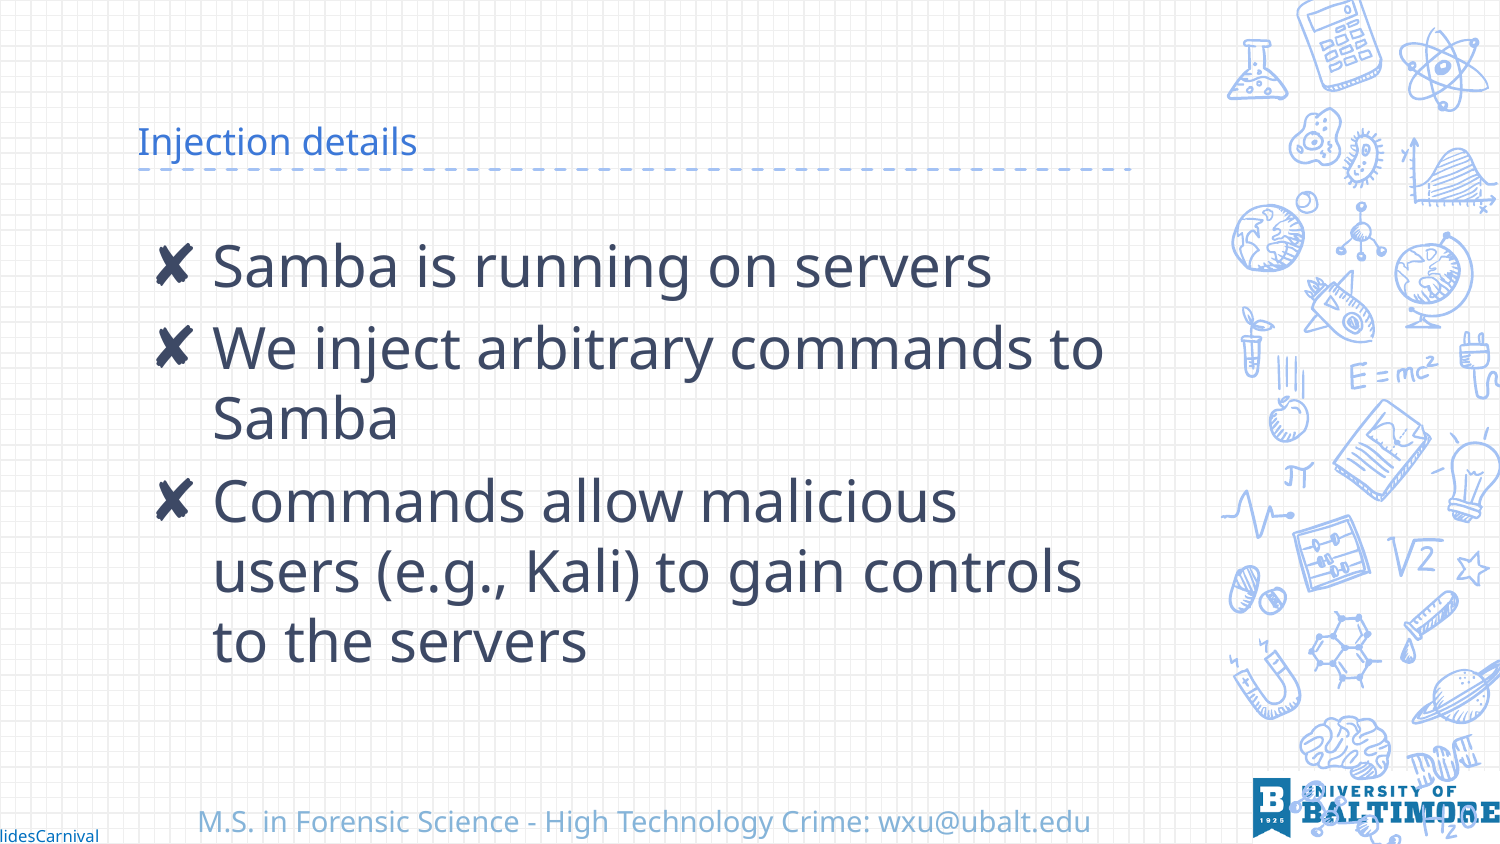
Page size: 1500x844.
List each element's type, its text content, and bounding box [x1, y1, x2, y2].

list Samba is running on servers We inject arbitrary commands to Samba Commands allow malicious users (e.g., Kali) to gain controls to the servers [122, 213, 1130, 806]
picture [1365, 817, 1376, 833]
picture [1327, 813, 1336, 822]
picture [1253, 771, 1500, 844]
title Injection details [122, 36, 1130, 178]
picture [1316, 786, 1321, 797]
